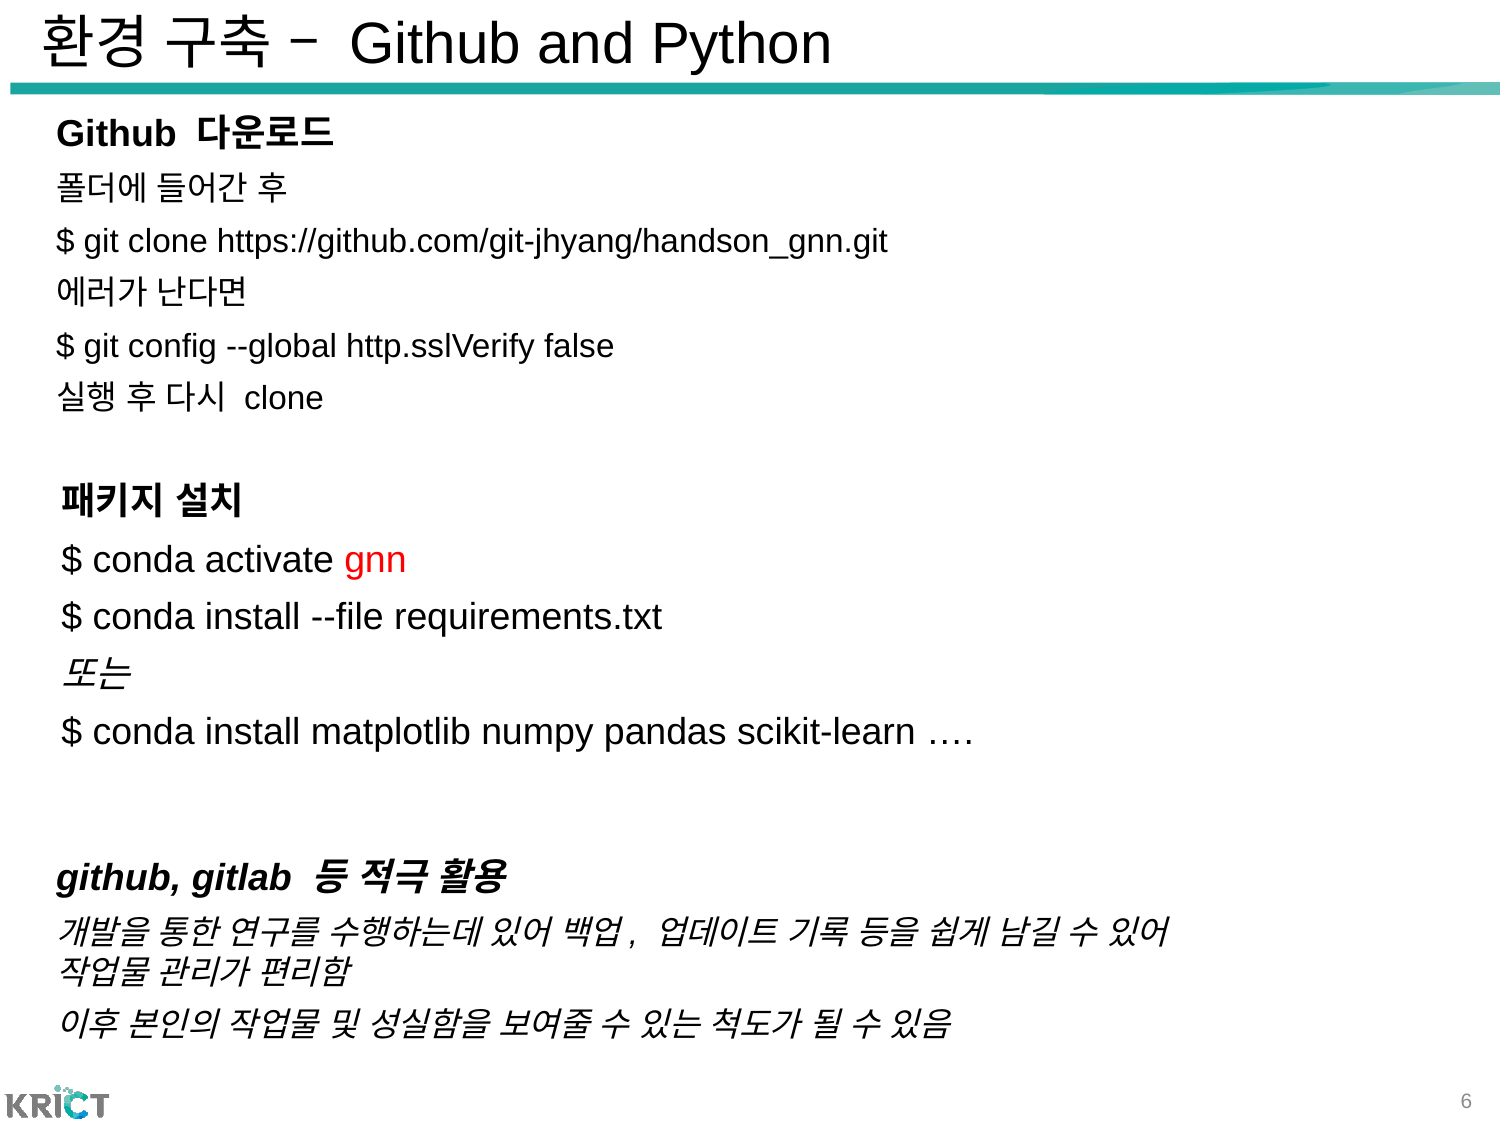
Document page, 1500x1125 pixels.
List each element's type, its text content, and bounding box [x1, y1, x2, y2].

text_box github, gitlab 등 적극 활용 개발을 통한 연구를 수행하는데 있어 백업, 업데이트 기록 등을 쉽게 남길 수 있어 작업물 관리가 편리함 이후 본인의 작업물 및 성실함을 보여줄 수 있는 척도가 될 수 있음 [41, 845, 1282, 1051]
slide_number 6 [1149, 1085, 1488, 1116]
picture [4, 1085, 110, 1121]
title 환경 구축 – Github and Python [26, 5, 1460, 83]
text_box Github 다운로드 폴더에 들어간 후 $ git clone https://github.com/git-jhyang/handson_gnn.git 에러가 난다면 $ git config --global http.sslVerify false 실행 후 다시 clone [41, 101, 1500, 424]
text_box 패키지 설치 $ conda activate gnn $ conda install --file requirements.txt 또는 $ conda install matplotlib numpy pandas scikit-learn …. [46, 469, 990, 760]
